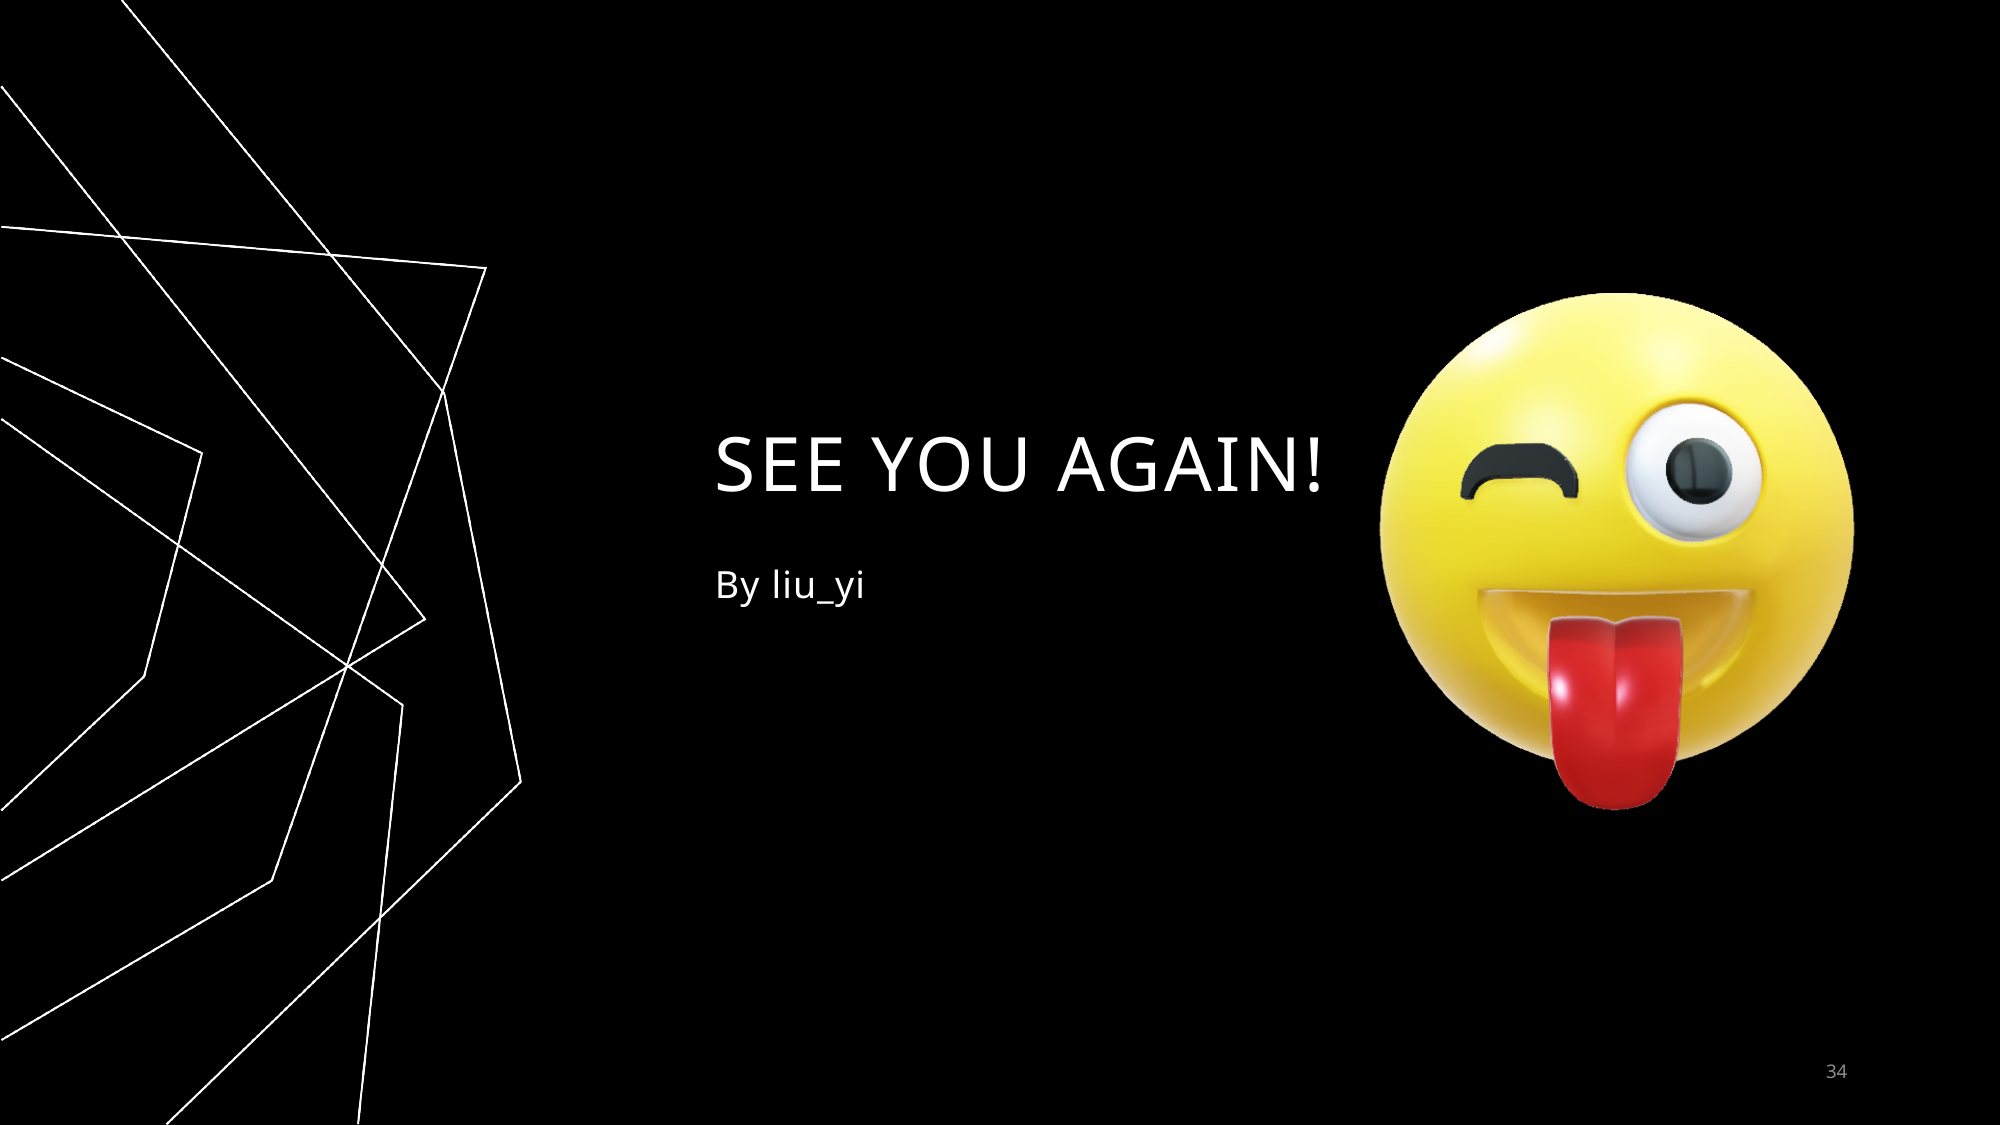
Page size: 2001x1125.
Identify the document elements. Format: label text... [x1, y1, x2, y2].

subtitle By liu_yi [699, 531, 1386, 999]
slide_number 34 [1571, 1042, 1863, 1103]
title SEE You again! [699, 265, 1374, 516]
picture [1374, 246, 1860, 816]
picture [0, 0, 522, 1125]
